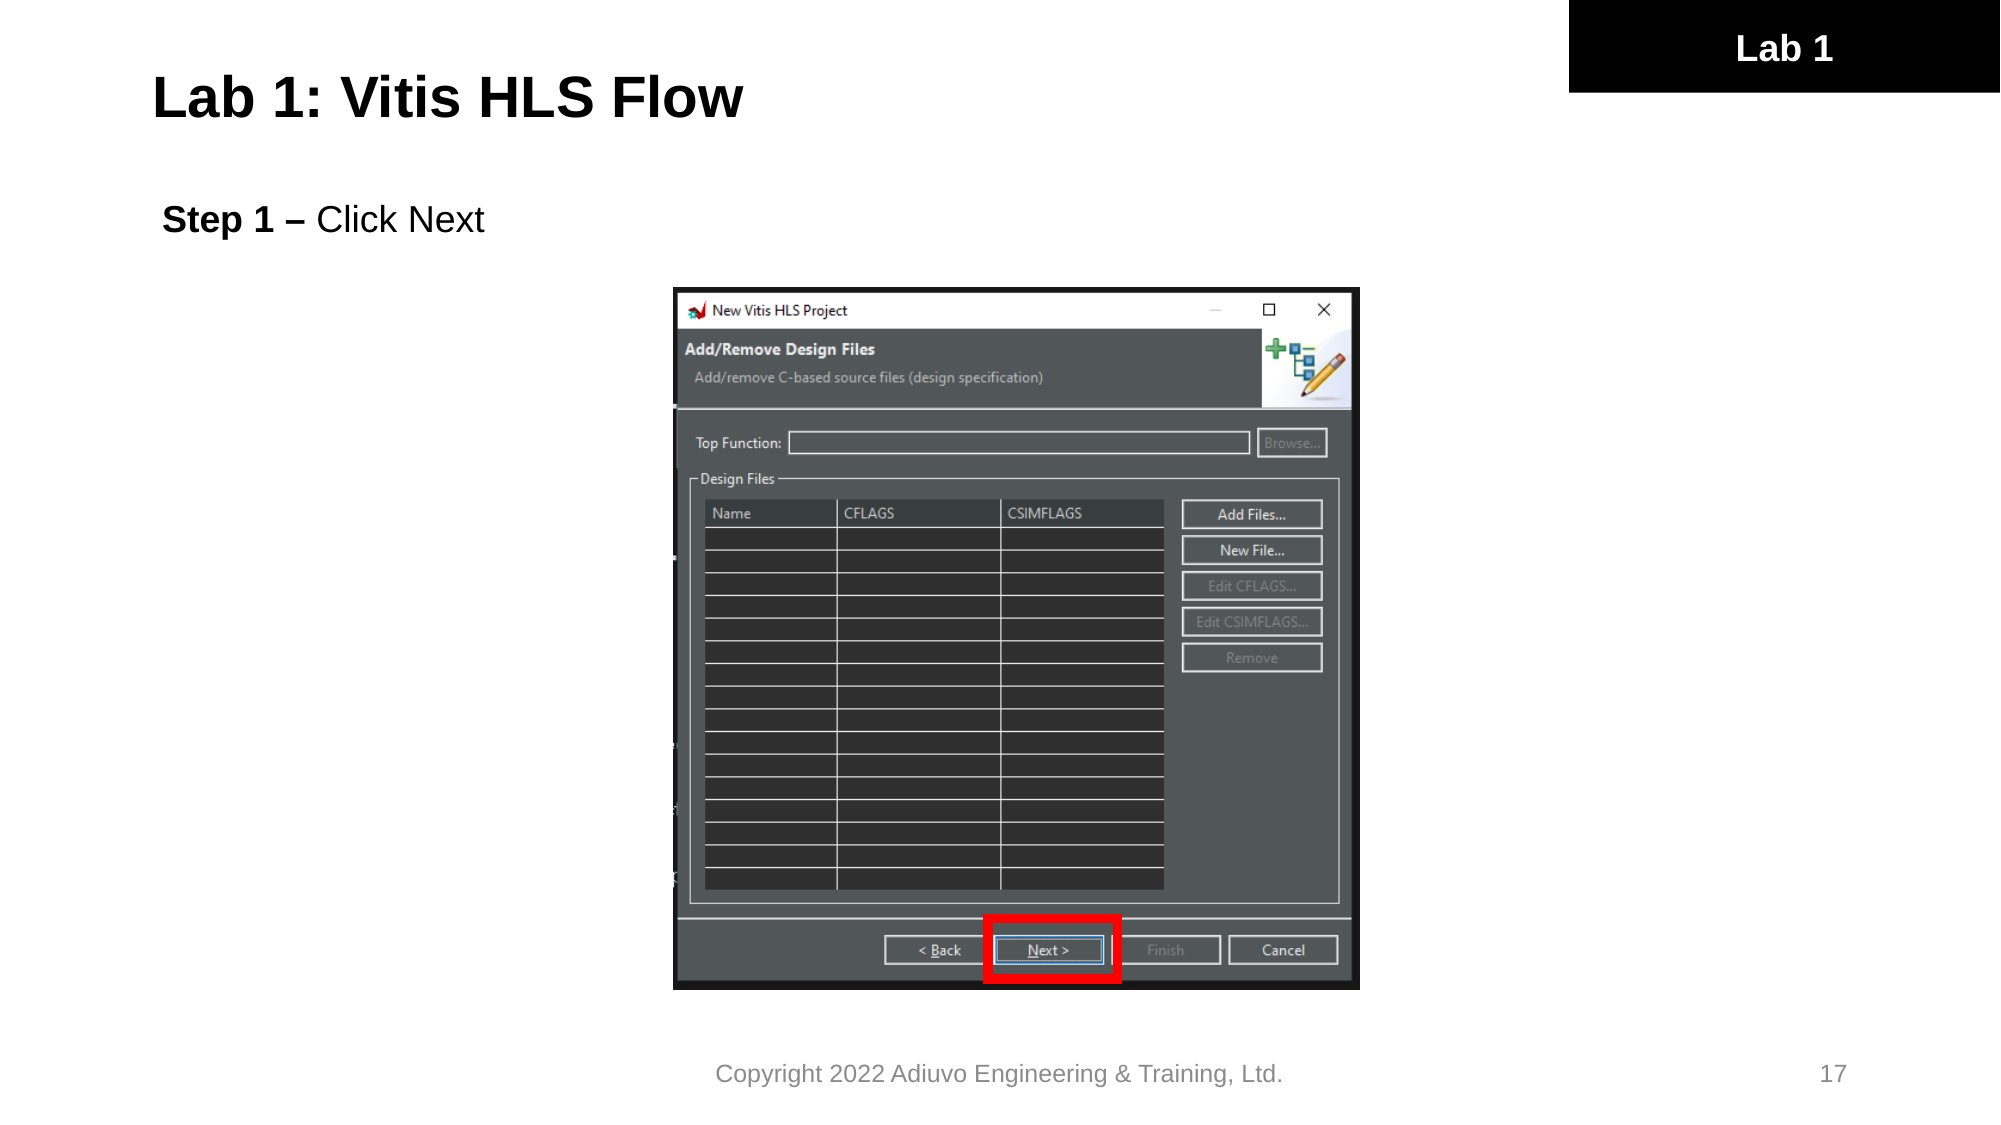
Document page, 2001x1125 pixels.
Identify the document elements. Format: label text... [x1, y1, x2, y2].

text_box Lab 1 [1568, 0, 2000, 94]
footer Copyright 2022 Adiuvo Engineering & Training, Ltd. [662, 1042, 1338, 1103]
picture [673, 287, 1360, 990]
slide_number 17 [1412, 1042, 1863, 1103]
text_box Step 1 – Click Next [147, 187, 1873, 338]
title Lab 1: Vitis HLS Flow [137, 59, 1863, 153]
